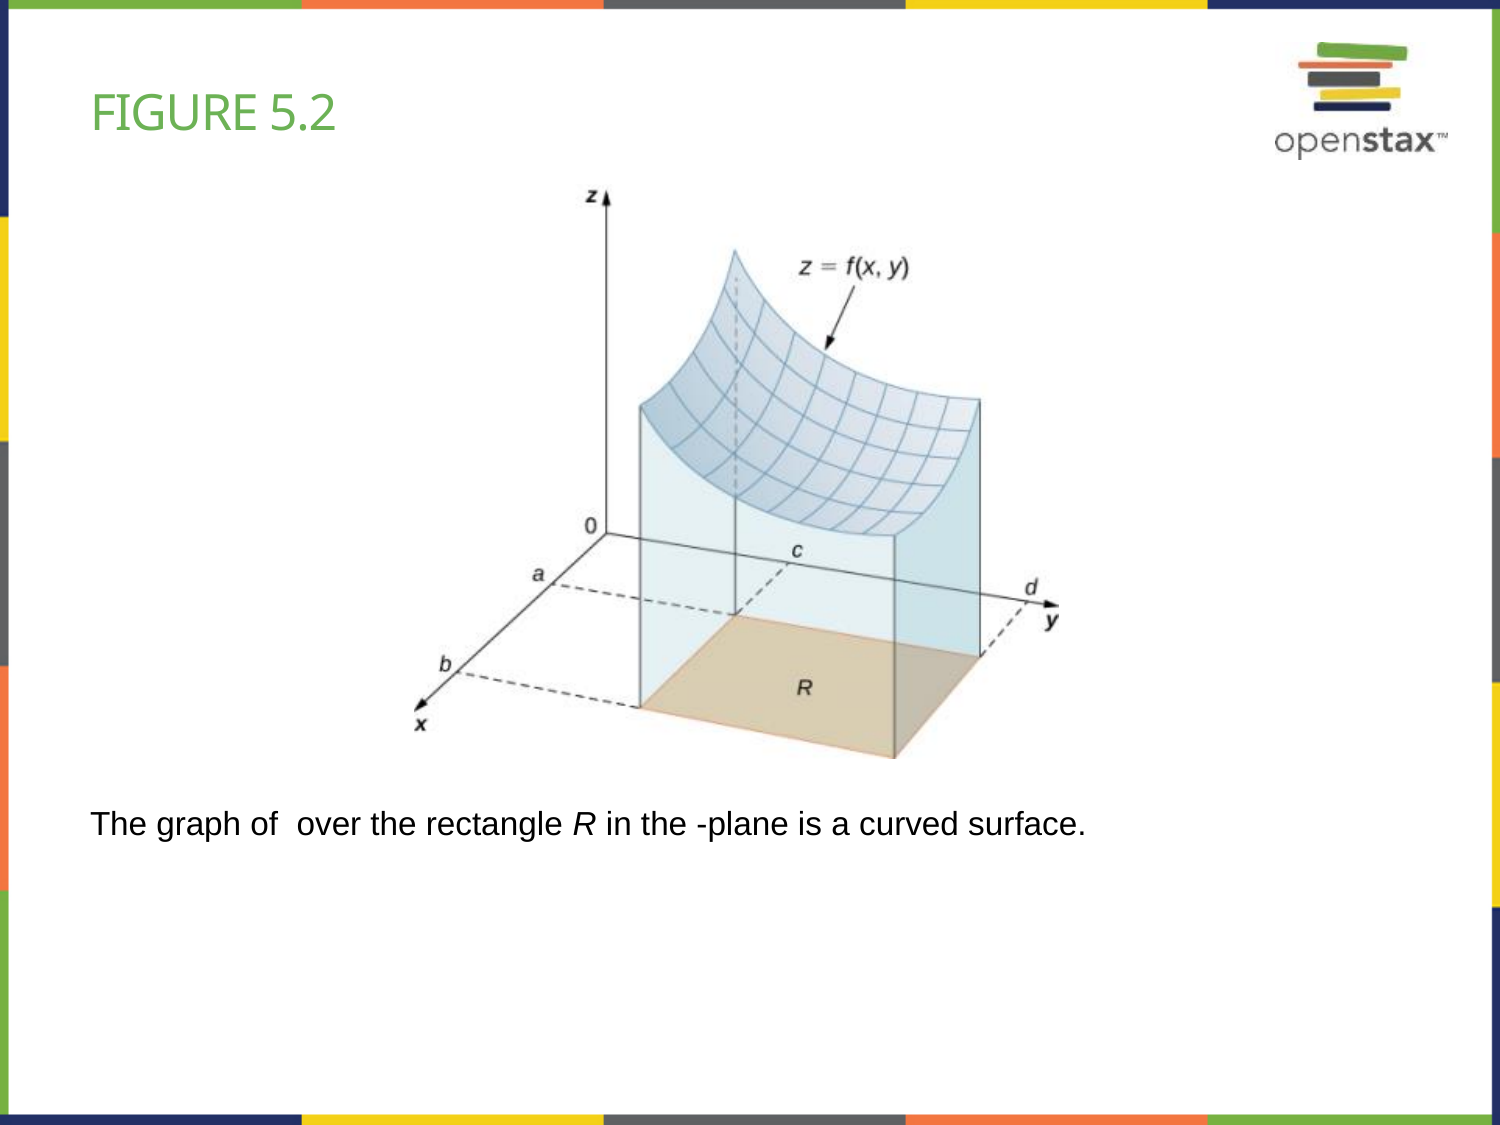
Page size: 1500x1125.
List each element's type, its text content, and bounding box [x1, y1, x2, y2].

title Figure 5.2 [75, 39, 1275, 148]
picture [0, 0, 1500, 1125]
